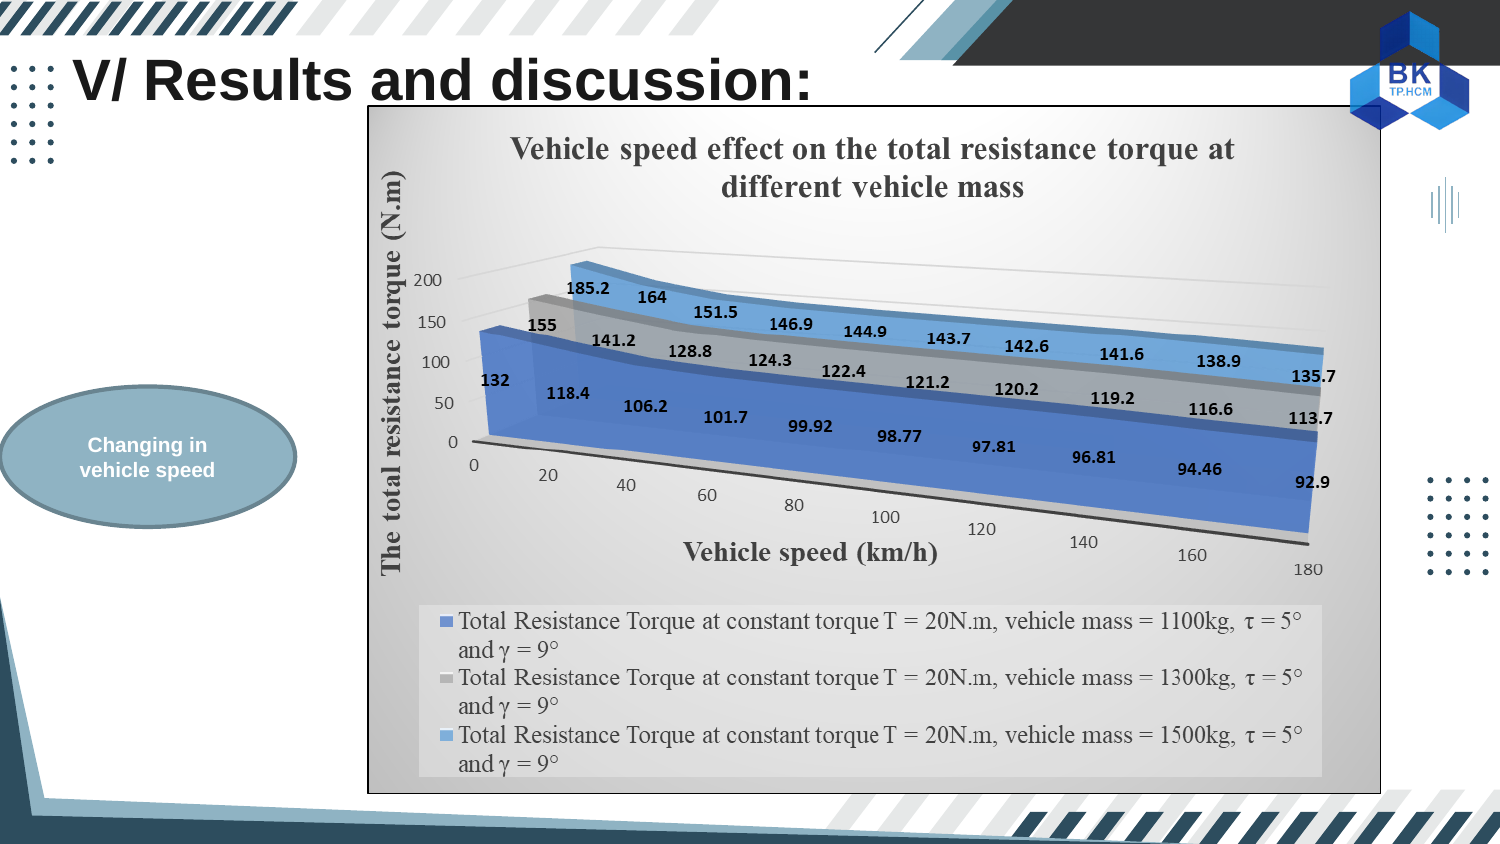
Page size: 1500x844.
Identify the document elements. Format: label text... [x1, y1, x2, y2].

text_box Changing in vehicle speed [0, 384, 298, 530]
text_box [725, 801, 1187, 844]
title V/ Results and discussion: [57, 27, 1289, 120]
picture [366, 3, 1476, 794]
